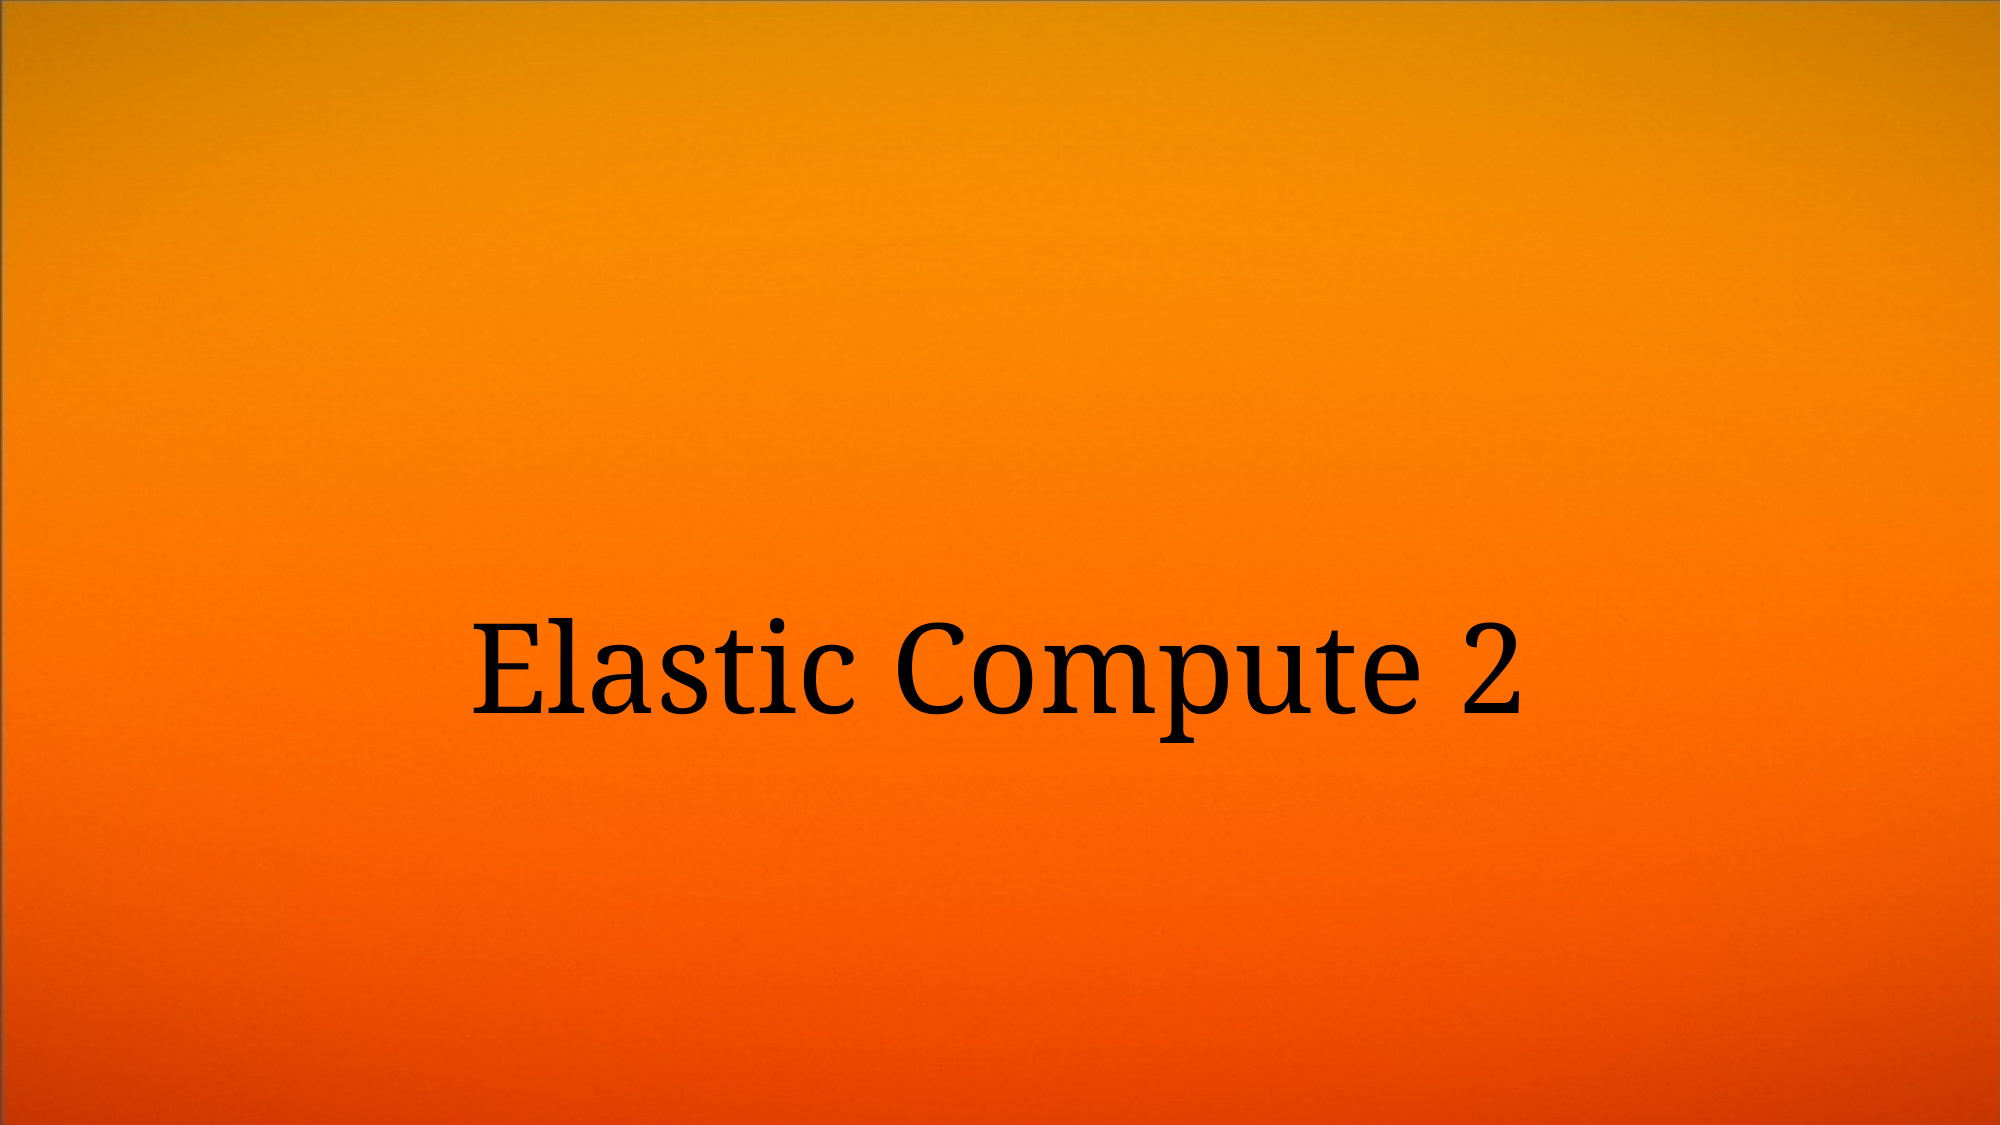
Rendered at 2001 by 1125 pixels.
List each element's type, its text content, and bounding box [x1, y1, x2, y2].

picture [0, 0, 2001, 1125]
title Elastic Compute 2 [136, 280, 1862, 749]
